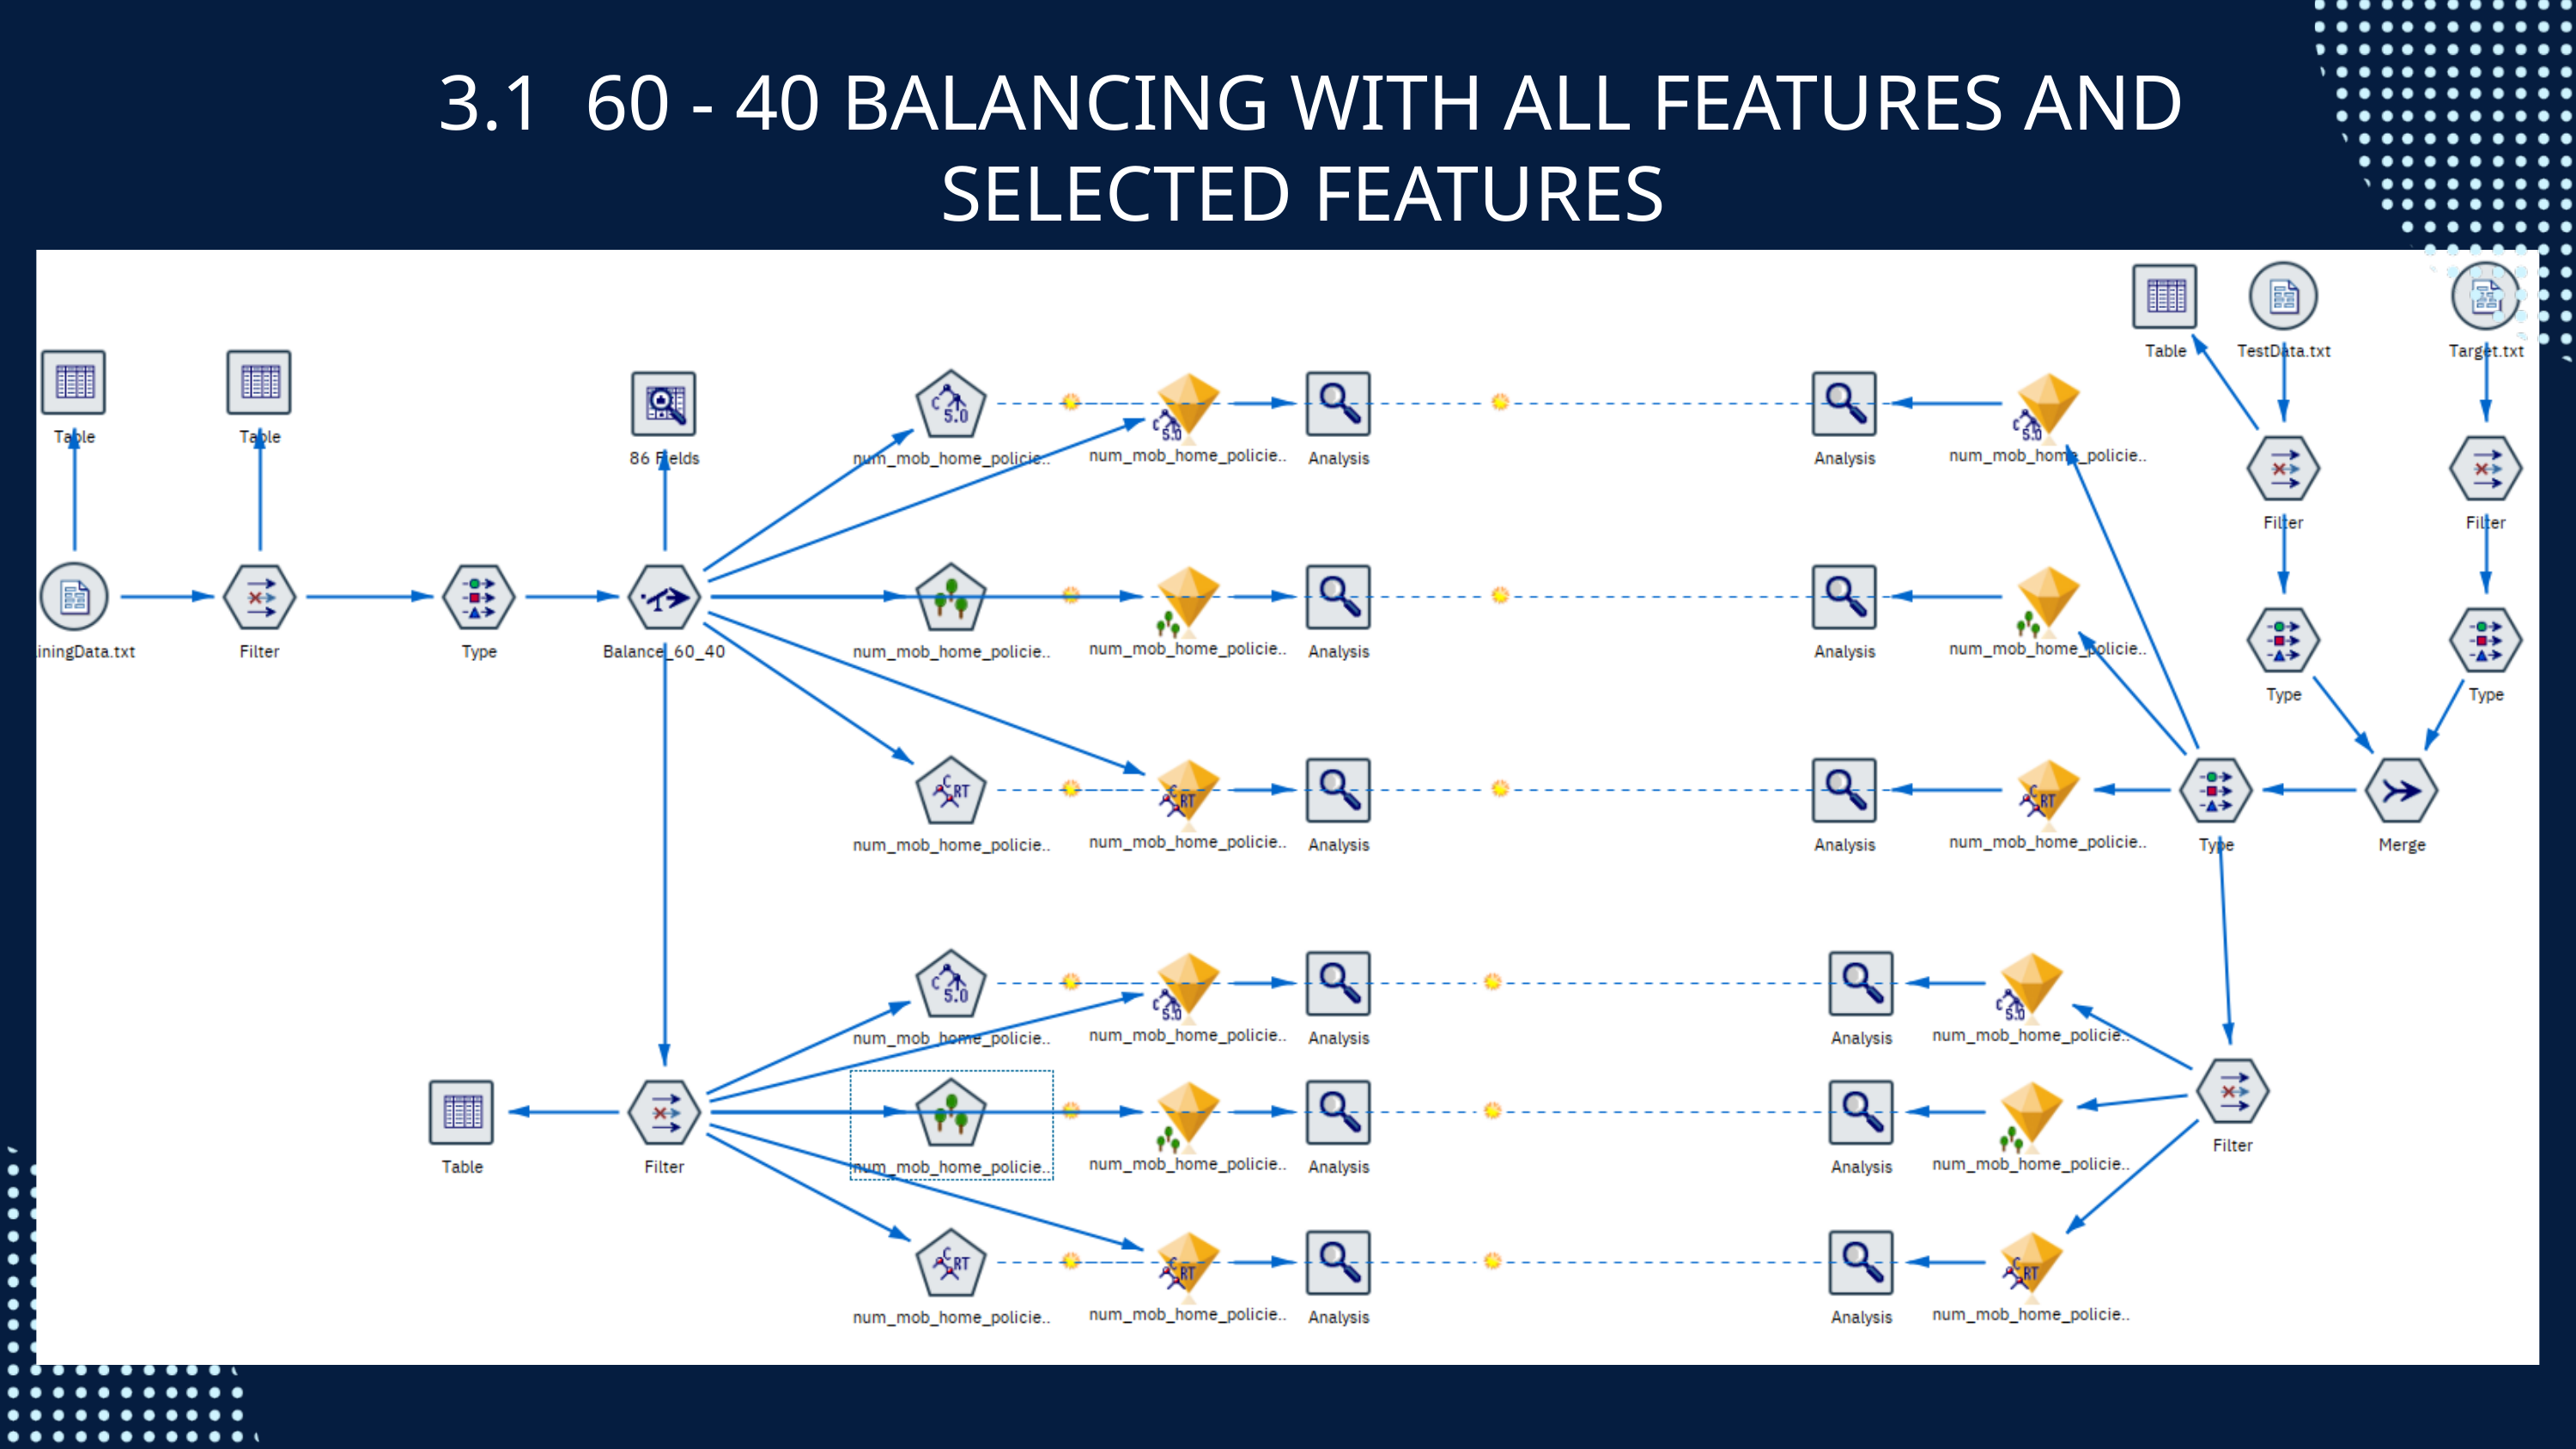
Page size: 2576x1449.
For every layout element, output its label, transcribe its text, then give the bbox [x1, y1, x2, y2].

text_box [0, 1119, 266, 1449]
text_box [36, 250, 2540, 1365]
text_box 3.1 60 - 40 BALANCING WITH ALL FEATURES AND SELECTED FEATURES [265, 53, 2342, 327]
text_box [2314, 0, 2576, 391]
